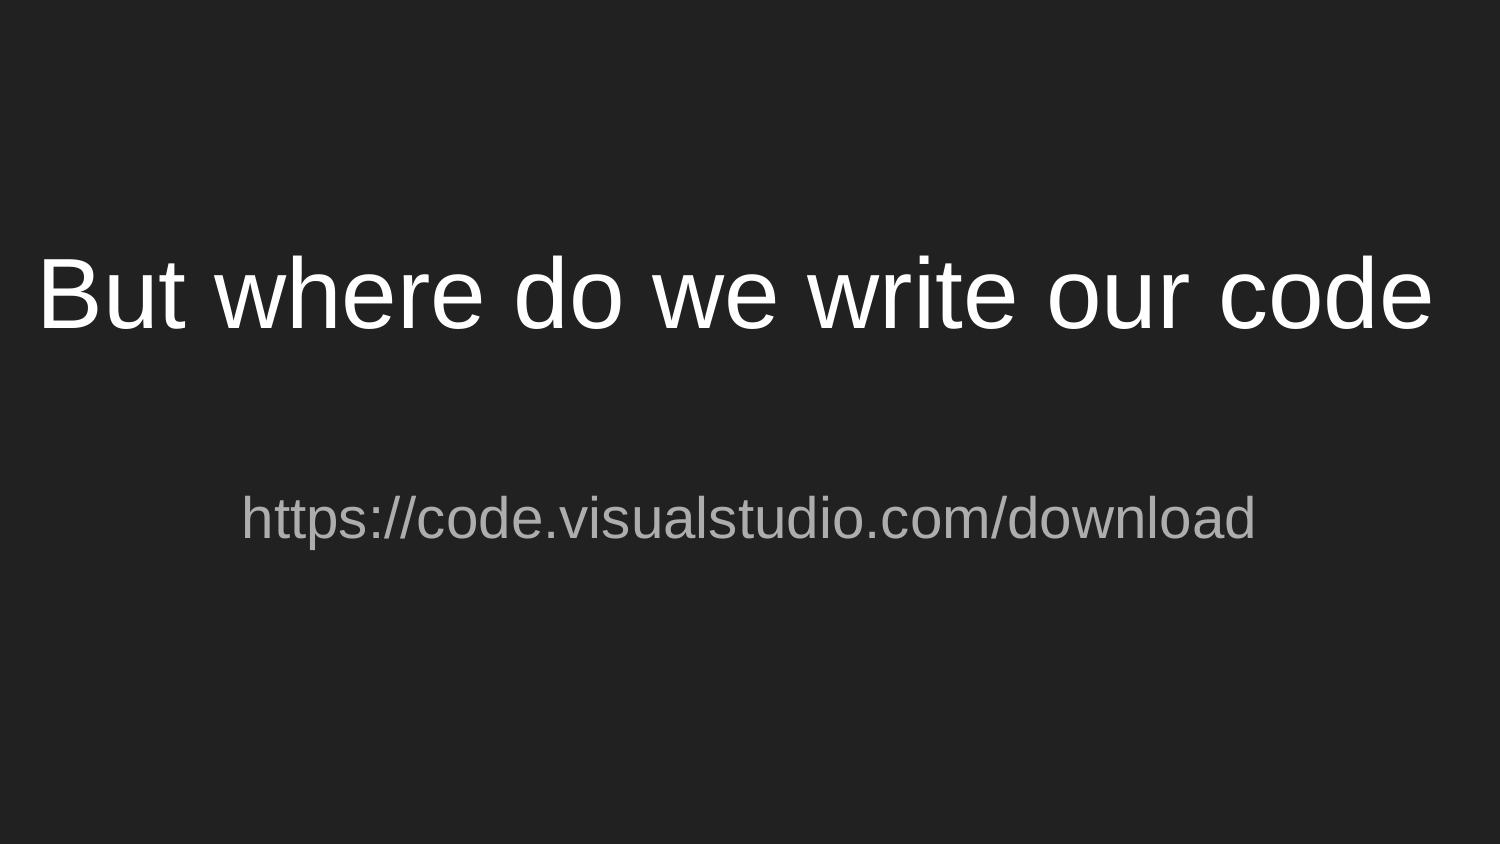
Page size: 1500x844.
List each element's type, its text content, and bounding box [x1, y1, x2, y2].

title But where do we write our code [0, 26, 1500, 364]
subtitle https://code.visualstudio.com/download [51, 464, 1449, 595]
